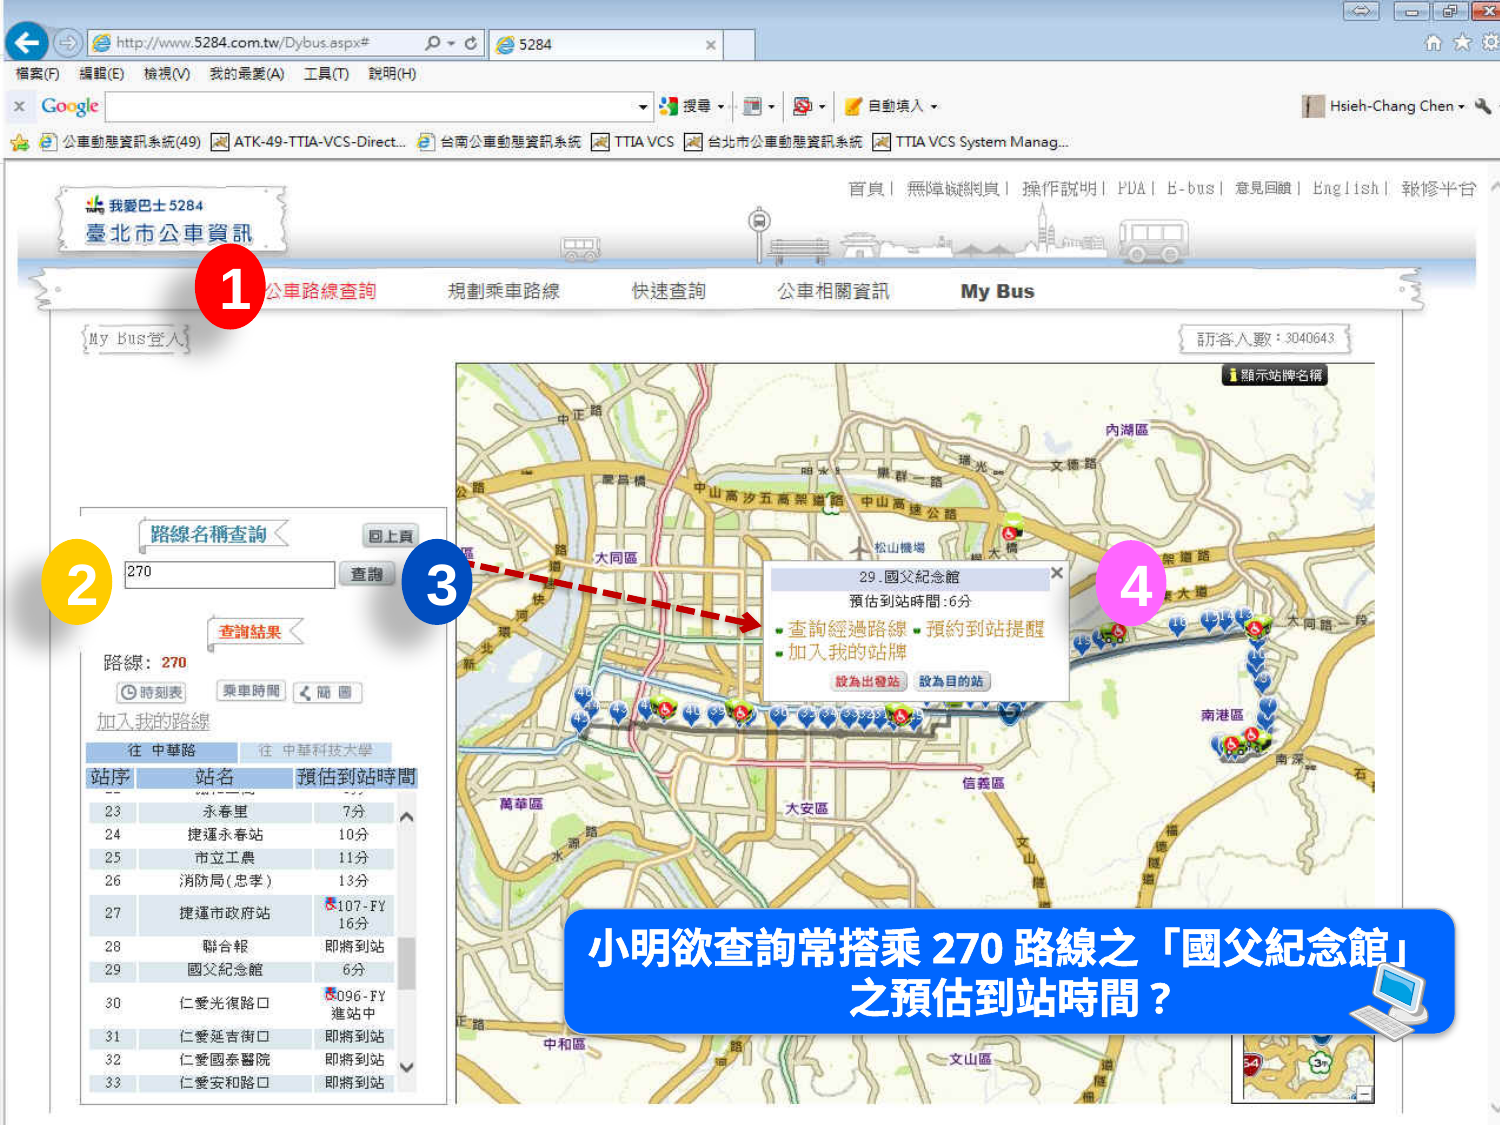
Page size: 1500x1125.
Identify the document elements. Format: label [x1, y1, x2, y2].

text_box [455, 560, 762, 627]
picture [0, 0, 1500, 1125]
text_box [548, 904, 1463, 1059]
